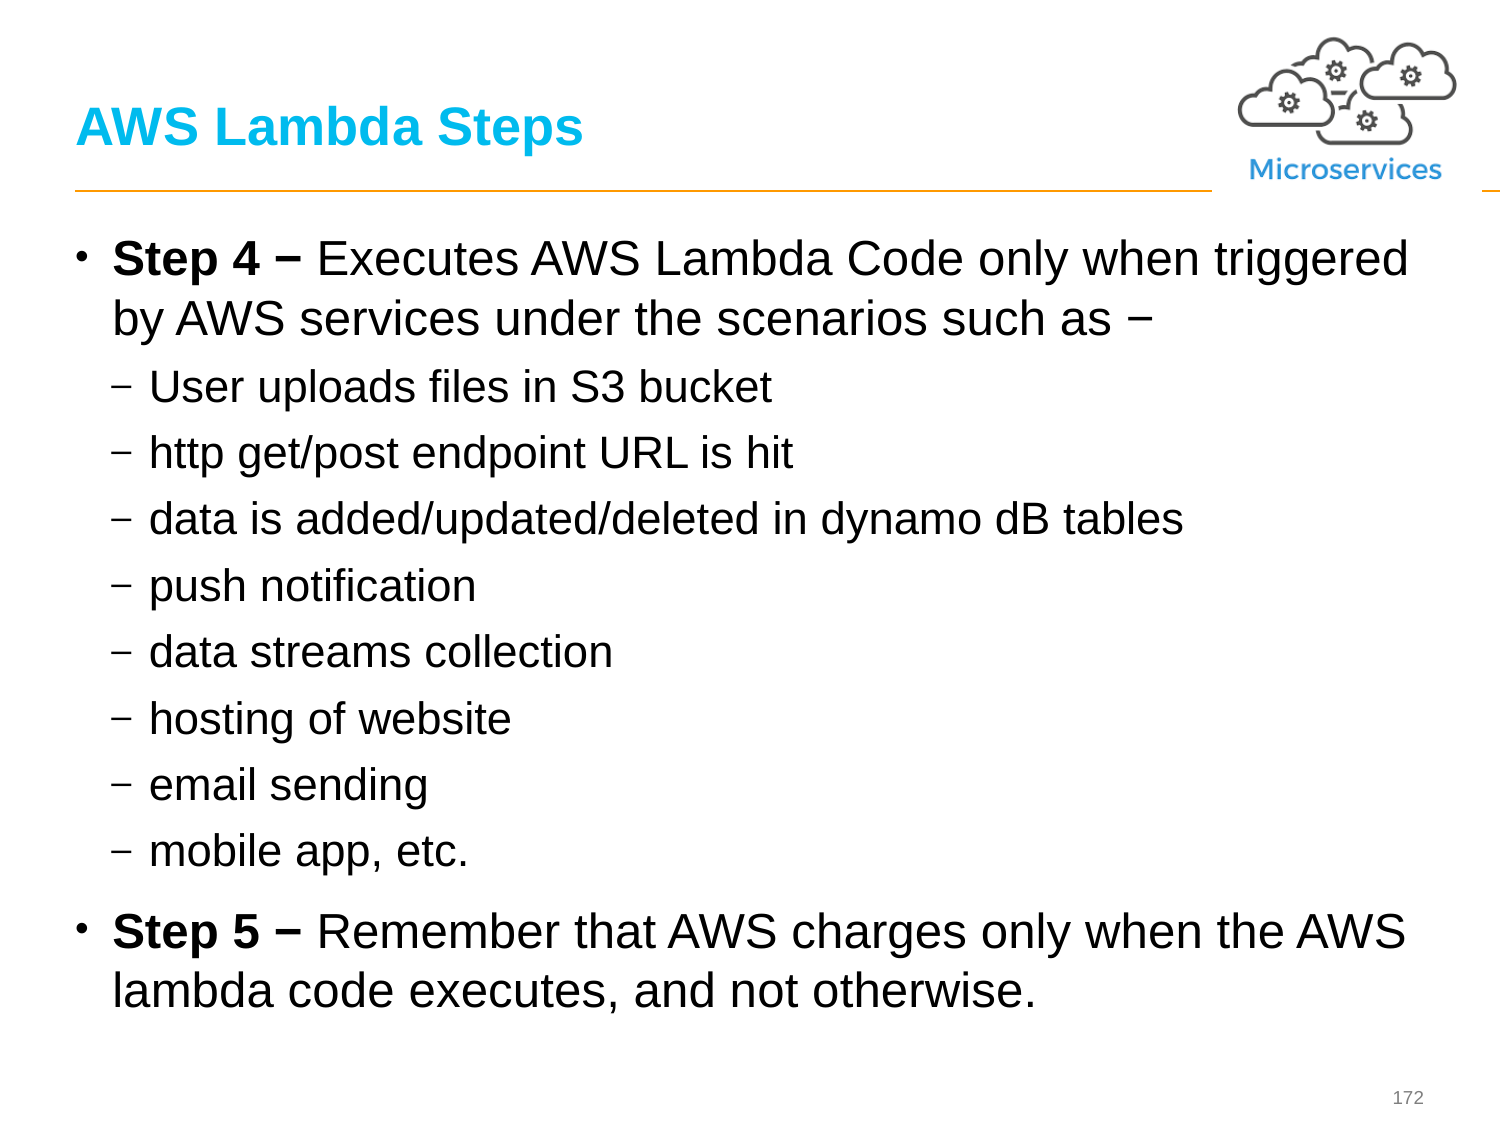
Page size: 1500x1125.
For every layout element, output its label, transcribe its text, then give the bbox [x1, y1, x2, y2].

list Step 4 − Executes AWS Lambda Code only when triggered by AWS services under the scenarios such as − User uploads files in S3 bucket http get/post endpoint URL is hit data is added/updated/deleted in dynamo dB tables push notification data streams collection hosting of website email sending mobile app, etc. Step 5 − Remember that AWS charges only when the AWS lambda code executes, and not otherwise. [75, 226, 1425, 1018]
title AWS Lambda Steps [75, 27, 1422, 157]
picture [1212, 1, 1482, 203]
